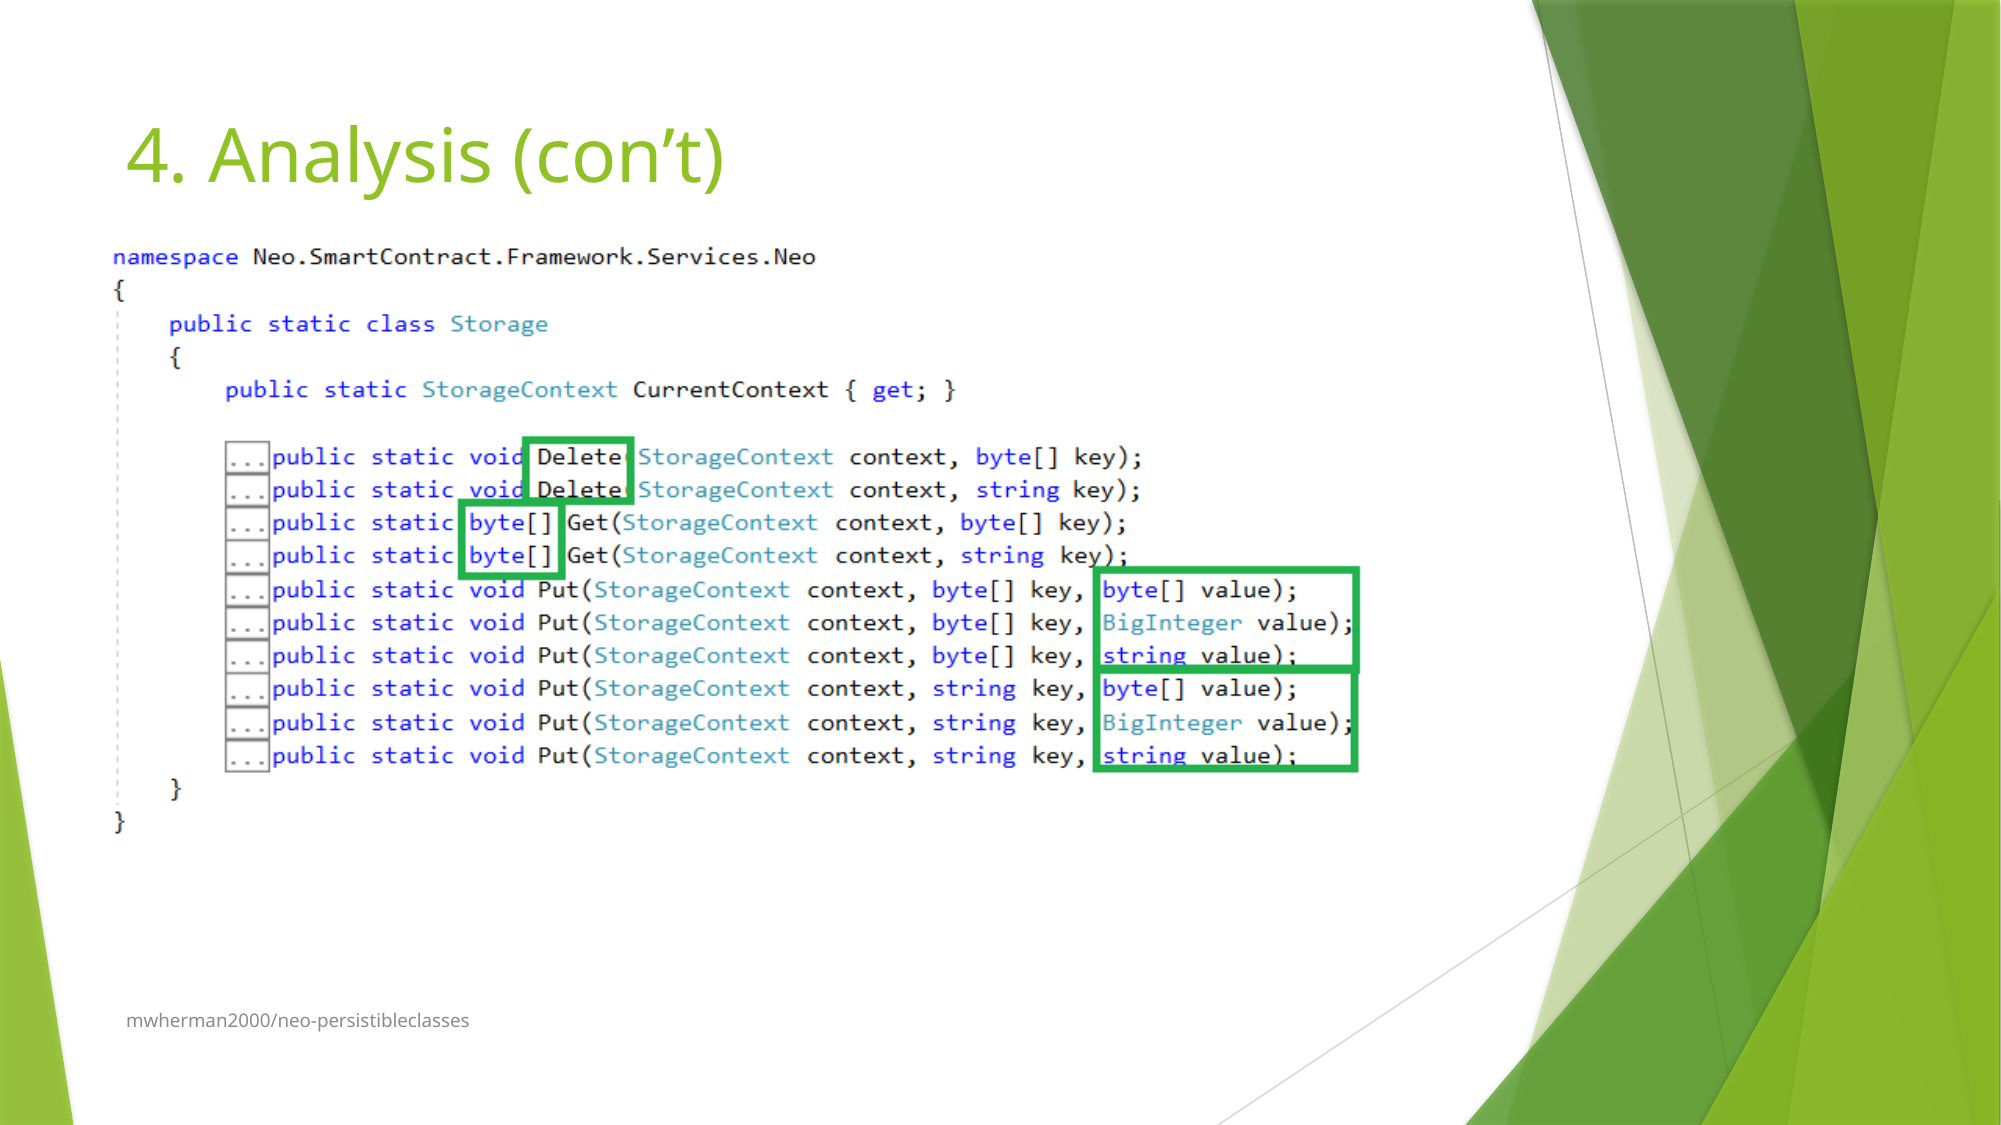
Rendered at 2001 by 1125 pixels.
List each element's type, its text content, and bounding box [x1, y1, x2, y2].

title 4. Analysis (con’t) [111, 99, 1522, 317]
picture [110, 240, 1365, 841]
footer mwherman2000/neo-persistibleclasses [111, 991, 1145, 1051]
